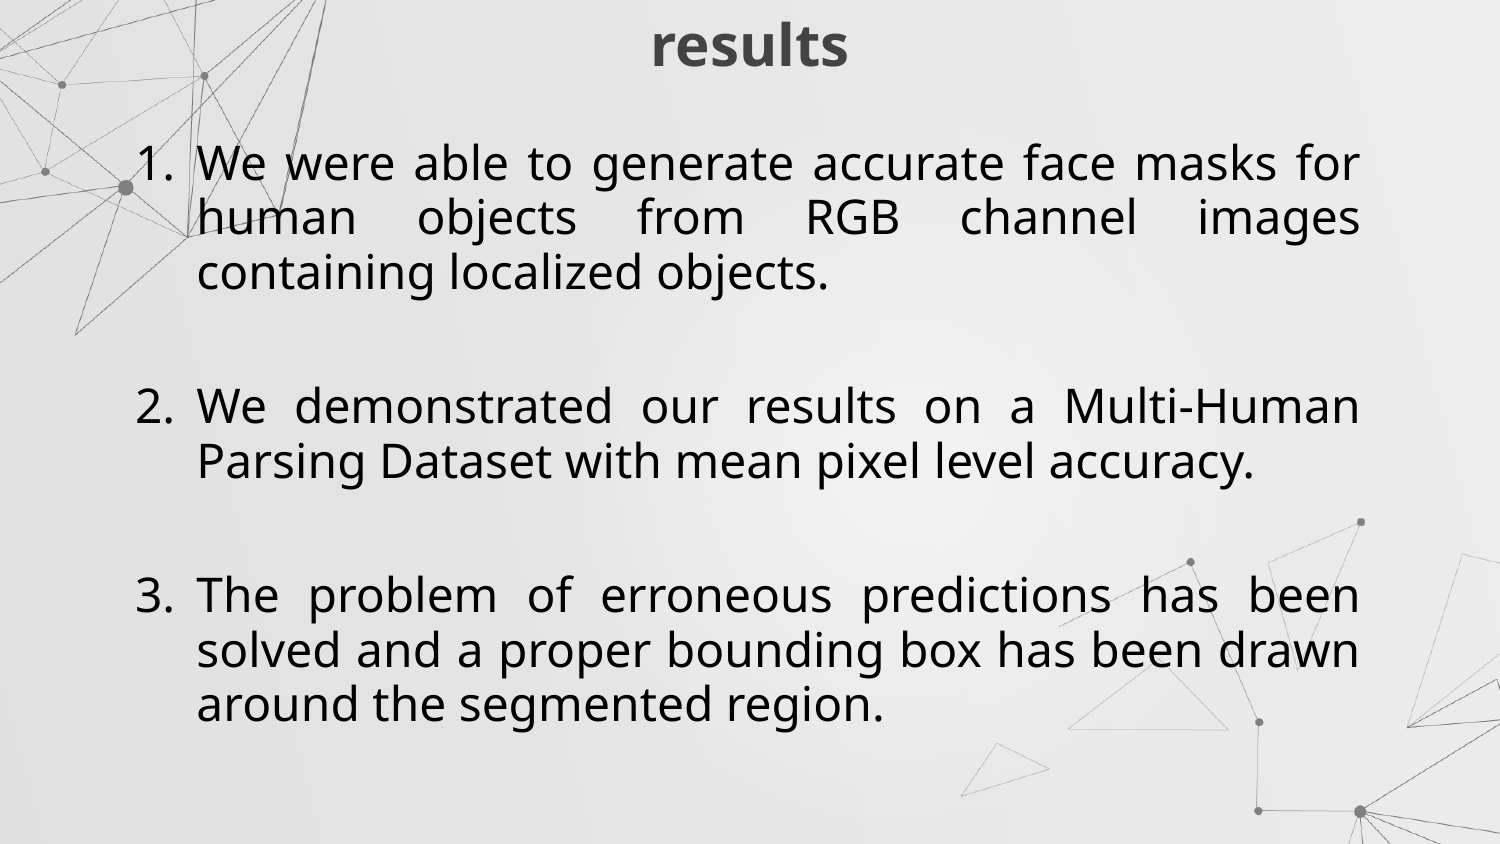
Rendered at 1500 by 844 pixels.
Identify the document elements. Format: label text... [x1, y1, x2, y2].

subtitle We were able to generate accurate face masks for human objects from RGB channel images containing localized objects. We demonstrated our results on a Multi-Human Parsing Dataset with mean pixel level accuracy. The problem of erroneous predictions has been solved and a proper bounding box has been drawn around the segmented region. [106, 121, 1394, 472]
title results [432, 0, 1068, 94]
picture [0, 0, 1500, 844]
